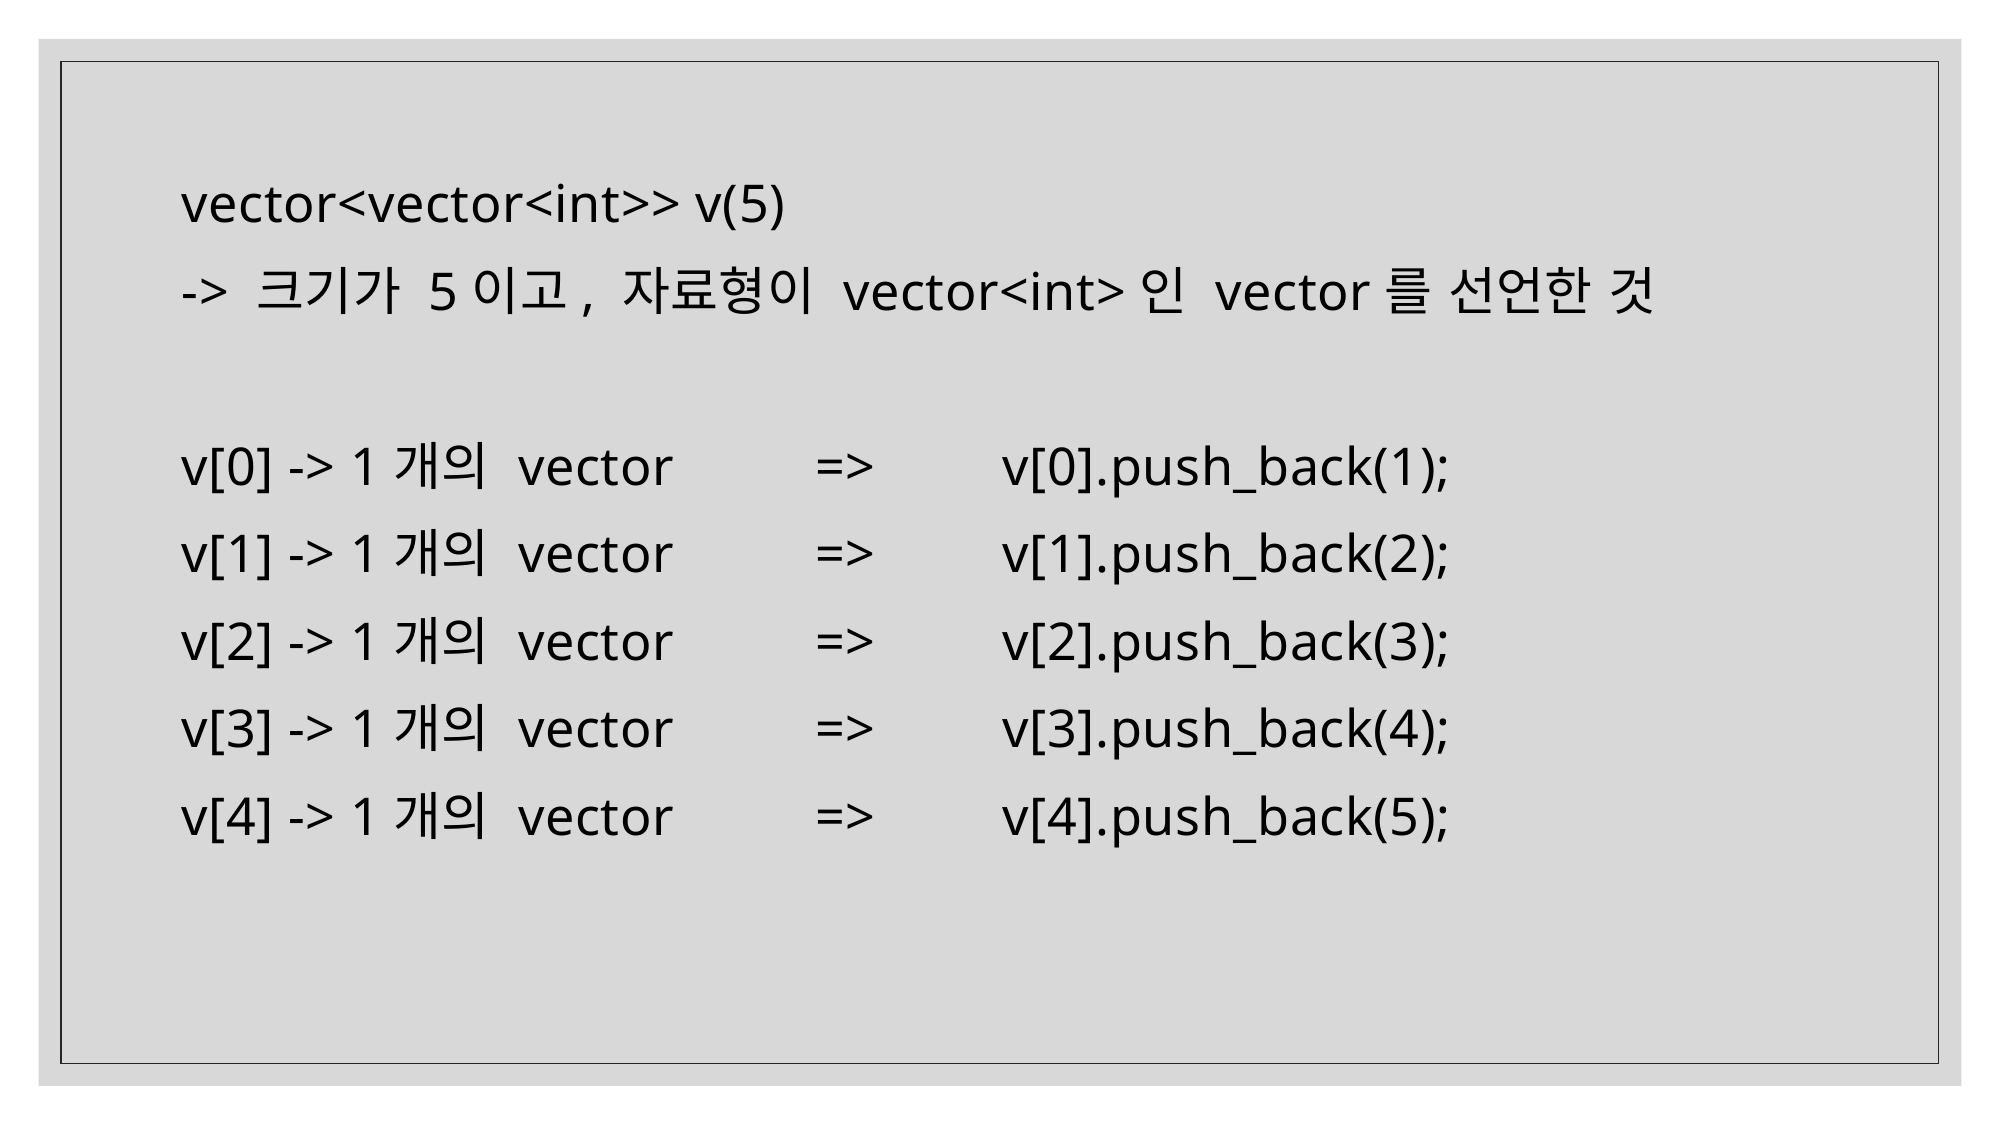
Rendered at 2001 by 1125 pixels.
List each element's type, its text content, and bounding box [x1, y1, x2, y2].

text_box vector<vector<int>> v(5) -> 크기가 5이고, 자료형이 vector<int>인 vector를 선언한 것 v[0] -> 1개의 vector => v[0].push_back(1); v[1] -> 1개의 vector => v[1].push_back(2); v[2] -> 1개의 vector => v[2].push_back(3); v[3] -> 1개의 vector => v[3].push_back(4); v[4] -> 1개의 vector => v[4].push_back(5); [163, 146, 1837, 979]
